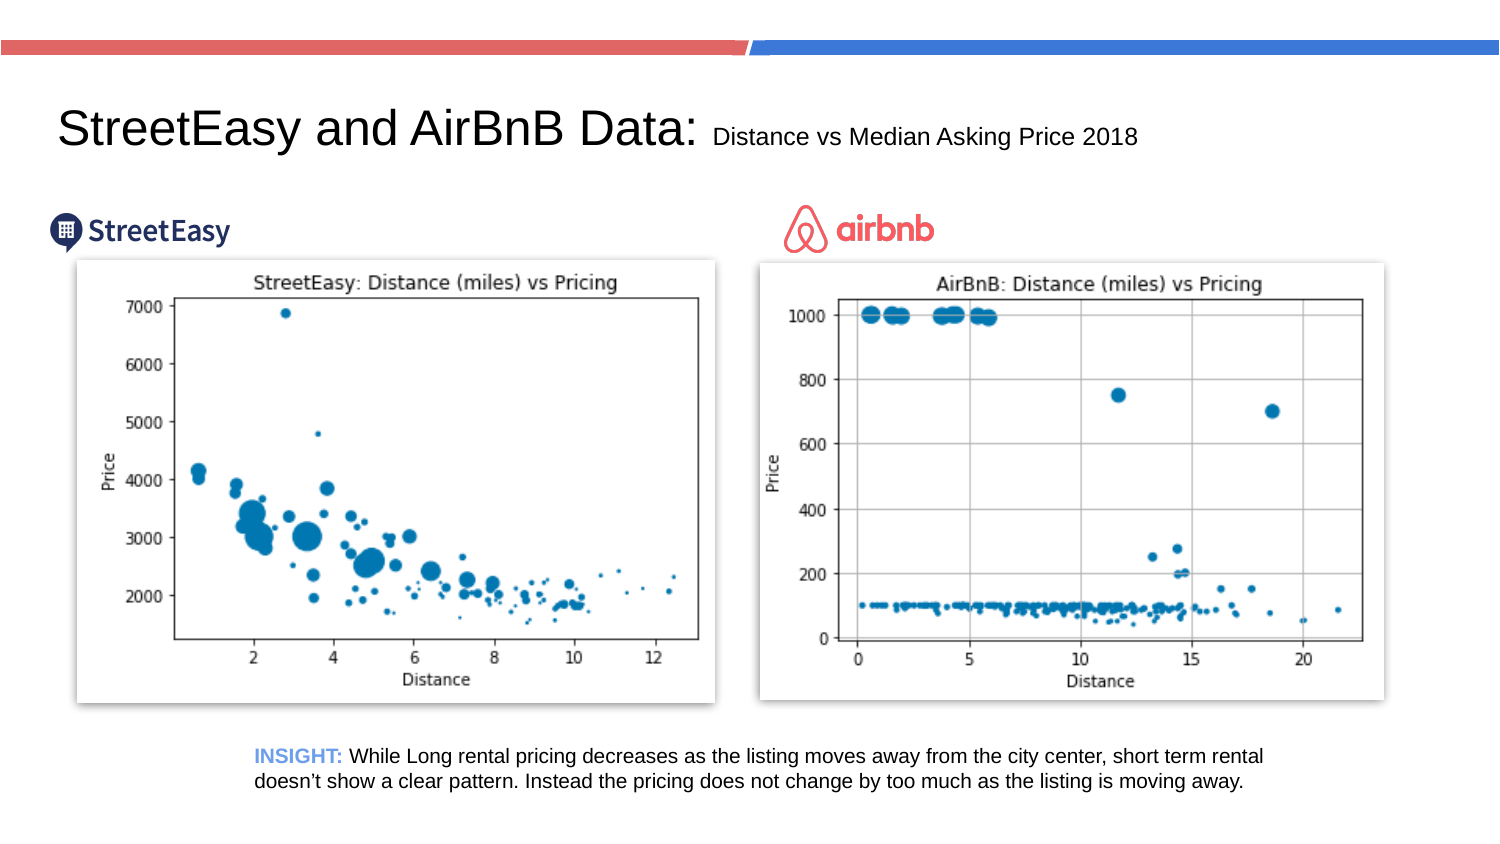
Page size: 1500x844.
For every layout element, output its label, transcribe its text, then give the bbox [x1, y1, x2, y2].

text_box StreetEasy and AirBnB Data: Distance vs Median Asking Price 2018 [42, 80, 1424, 161]
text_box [748, 39, 1500, 57]
picture [784, 205, 934, 253]
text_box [0, 39, 746, 57]
picture [50, 213, 230, 253]
text_box INSIGHT: While Long rental pricing decreases as the listing moves away from the city center, short term rental doesn’t show a clear pattern. Instead the pricing does not change by too much as the listing is moving away. [239, 727, 1320, 794]
picture [760, 263, 1384, 700]
picture [77, 260, 716, 703]
